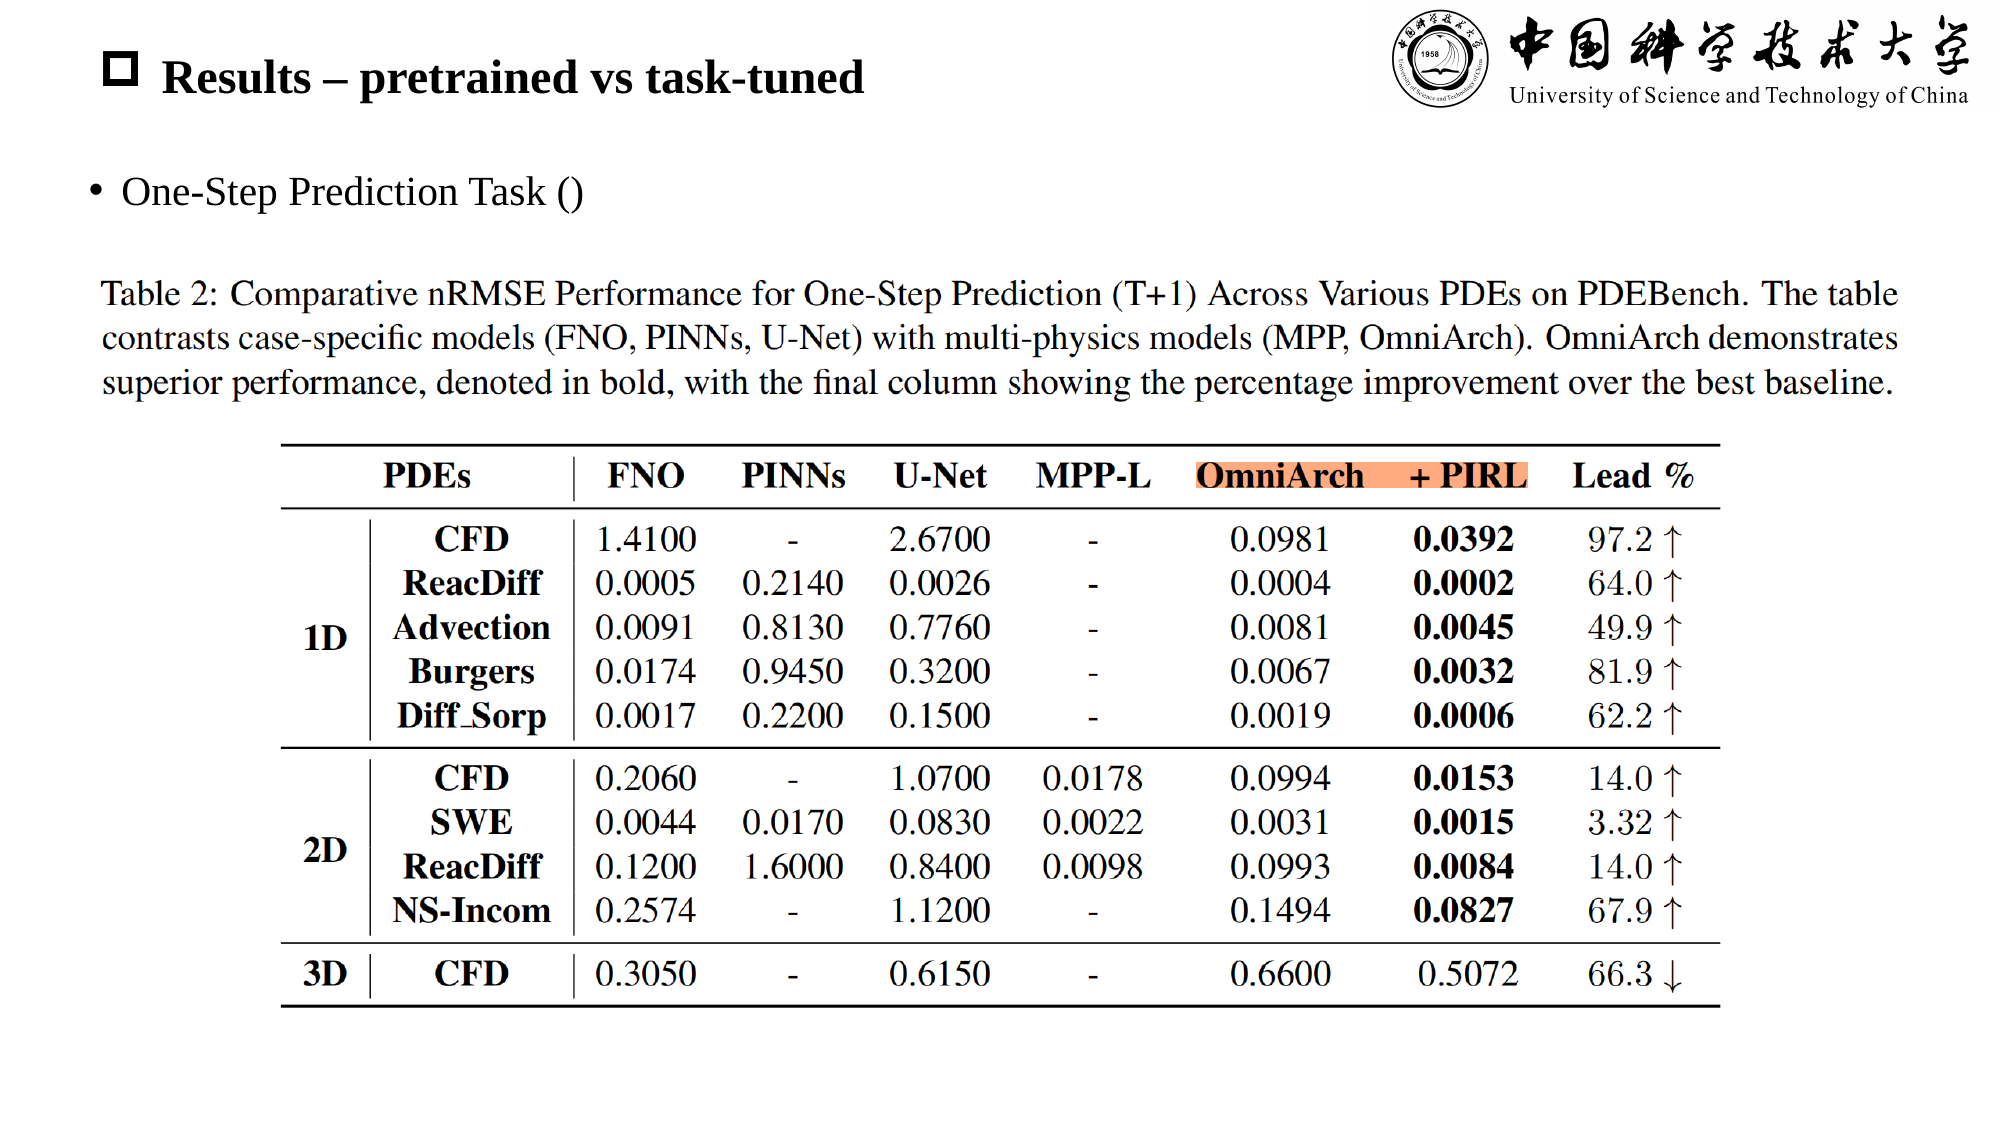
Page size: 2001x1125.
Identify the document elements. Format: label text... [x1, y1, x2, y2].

picture [1374, 0, 2000, 113]
title Results – pretrained vs task-tuned [84, 26, 1517, 131]
picture [86, 269, 1914, 1030]
